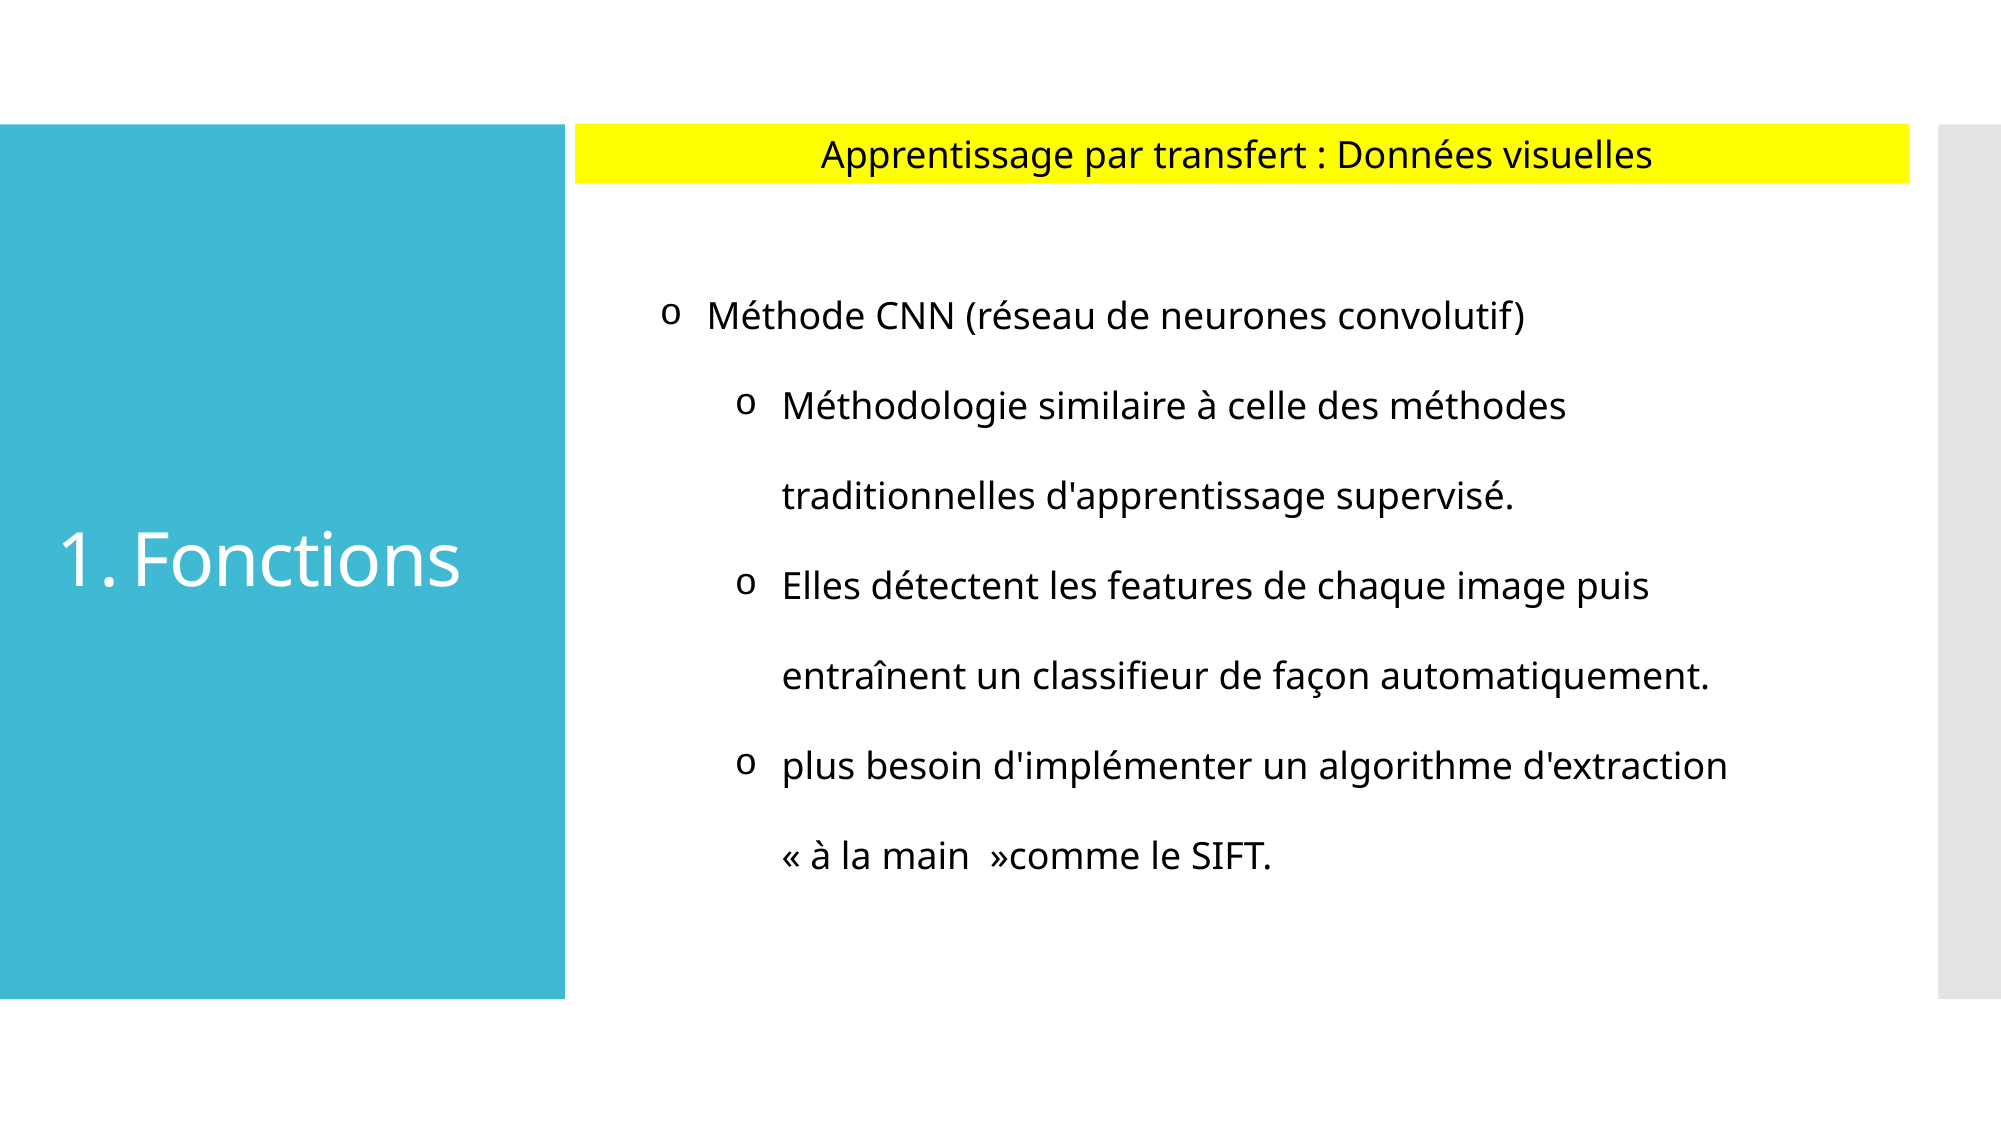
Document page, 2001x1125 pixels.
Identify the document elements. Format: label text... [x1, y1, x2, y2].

title Fonctions [41, 184, 525, 940]
text_box Méthode CNN (réseau de neurones convolutif) Méthodologie similaire à celle des méthodes traditionnelles d'apprentissage supervisé. Elles détectent les features de chaque image puis entraînent un classifieur de façon automatiquement. plus besoin d'implémenter un algorithme d'extraction « à la main »comme le SIFT. [645, 239, 1796, 975]
text_box Apprentissage par transfert : Données visuelles [575, 123, 1910, 184]
